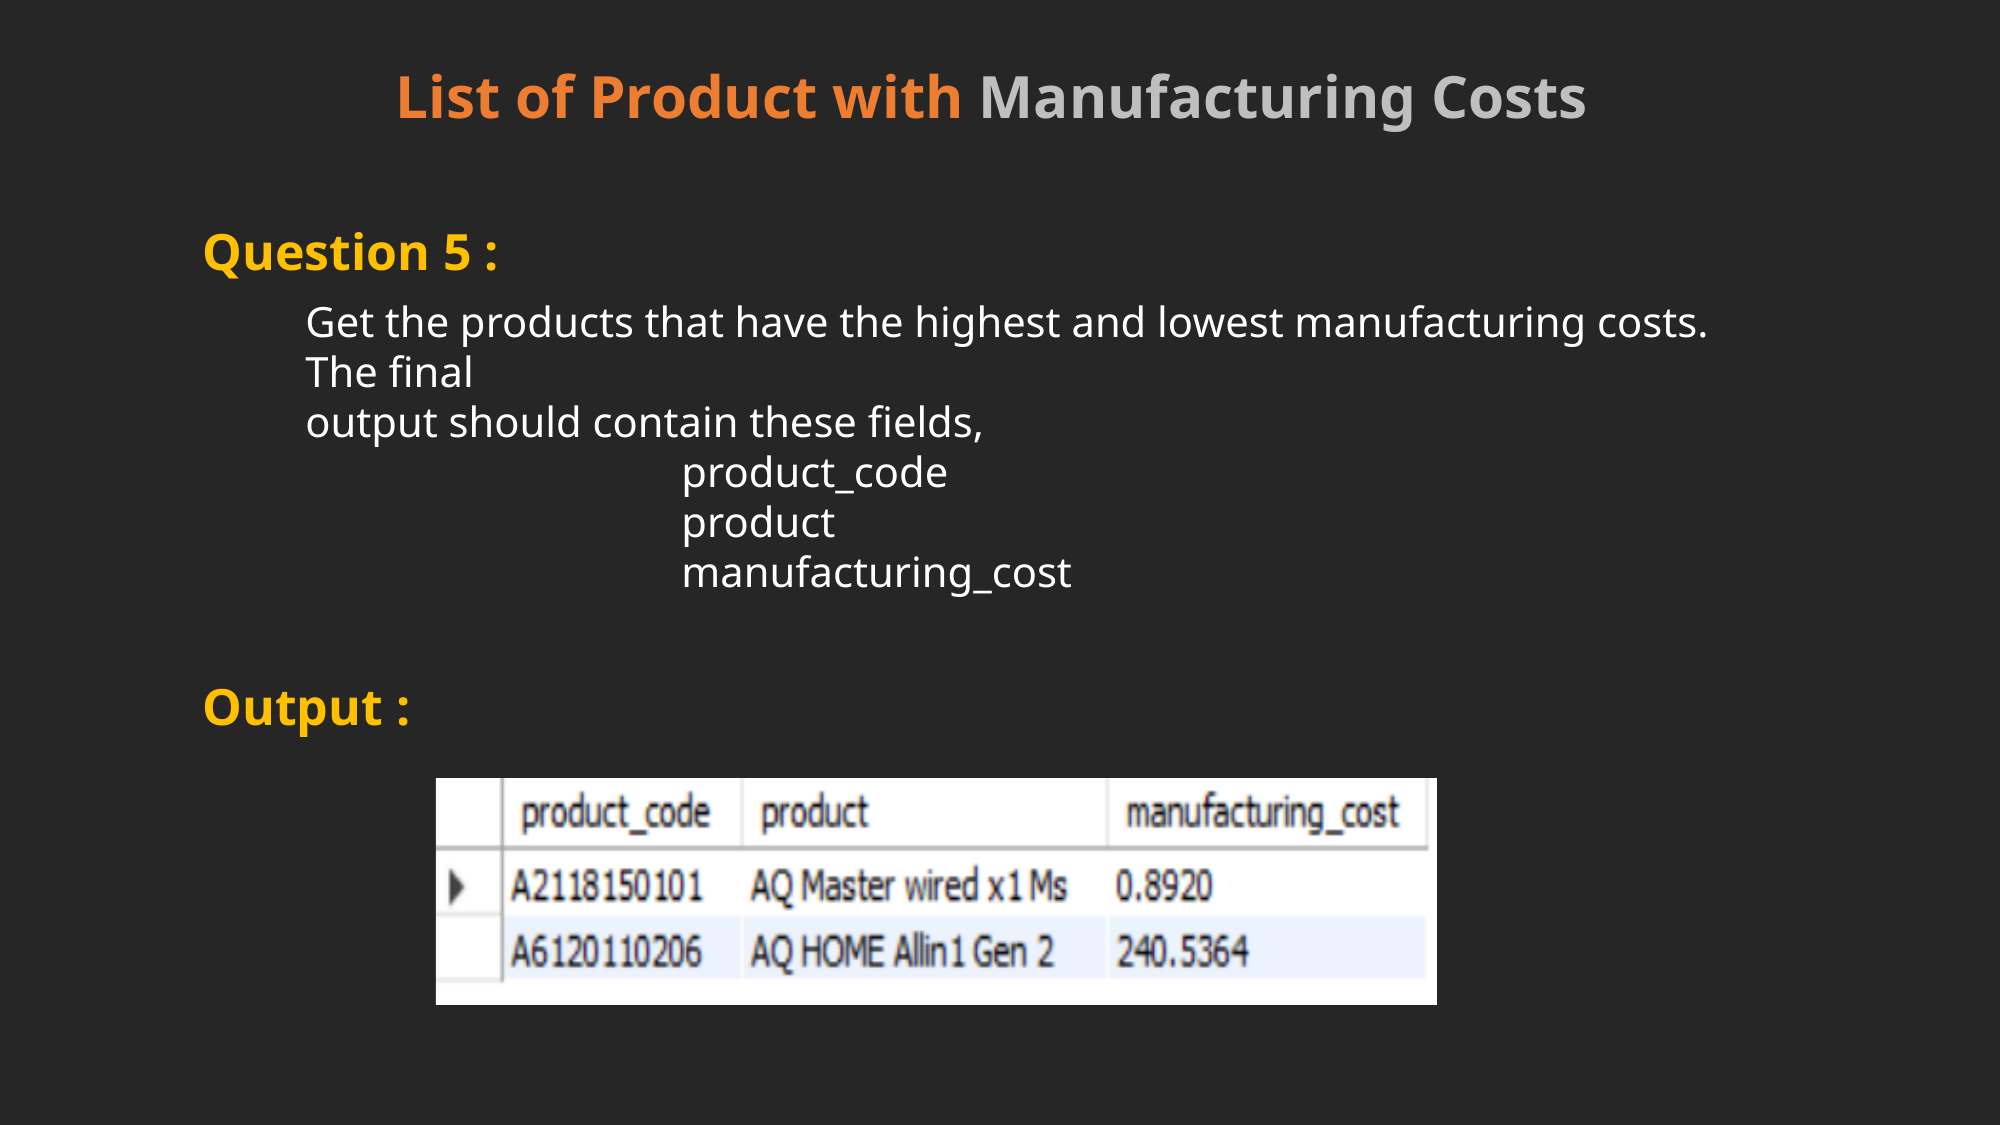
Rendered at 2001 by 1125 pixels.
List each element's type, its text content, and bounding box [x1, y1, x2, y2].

text_box Question 5 : [187, 212, 542, 288]
picture [435, 778, 1437, 1005]
text_box List of Product with Manufacturing Costs [137, 53, 1846, 138]
text_box Output : [187, 667, 542, 743]
text_box Get the products that have the highest and lowest manufacturing costs. The final output should contain these fields, product_code product manufacturing_cost [290, 288, 1764, 604]
